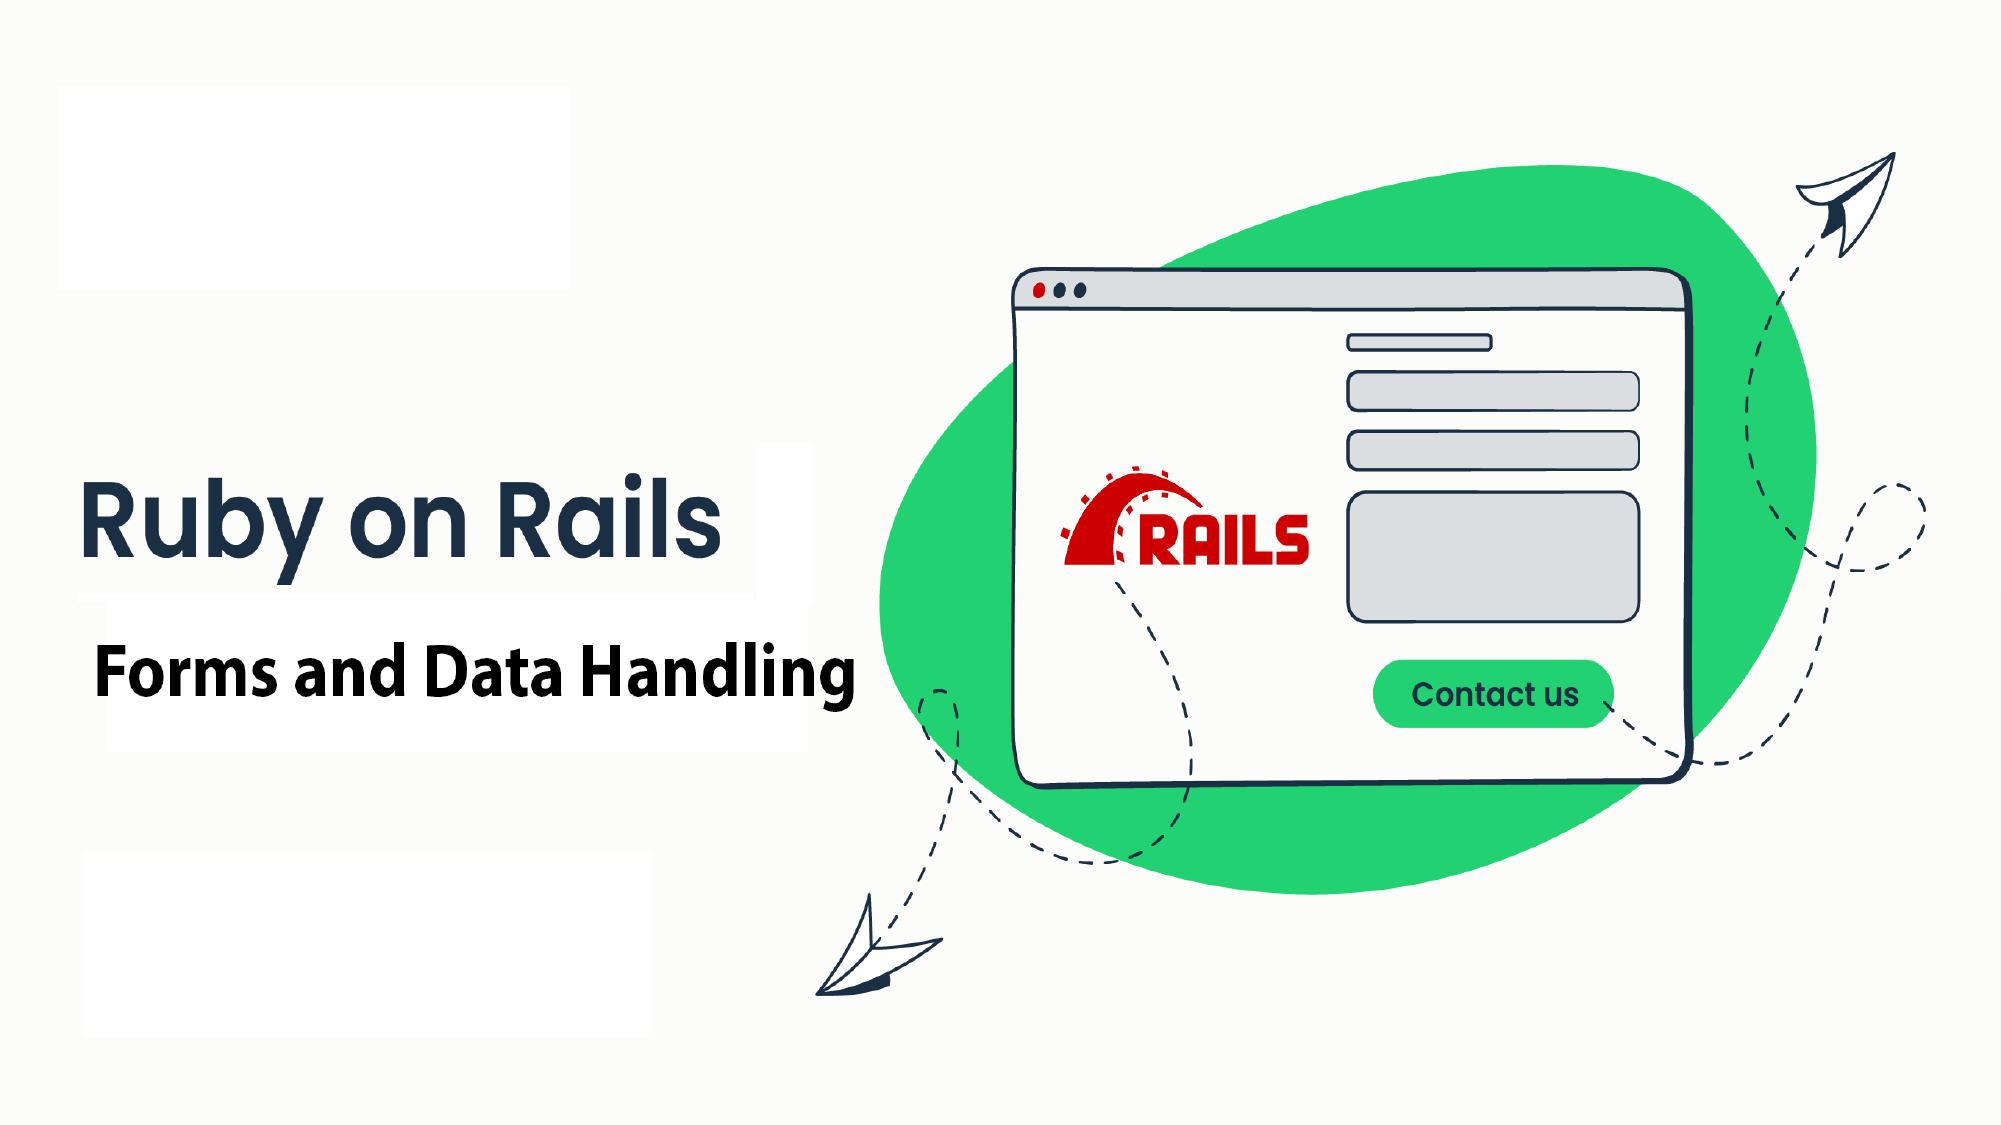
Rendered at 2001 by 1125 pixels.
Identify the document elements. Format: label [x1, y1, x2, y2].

text_box [0, 0, 2000, 1125]
